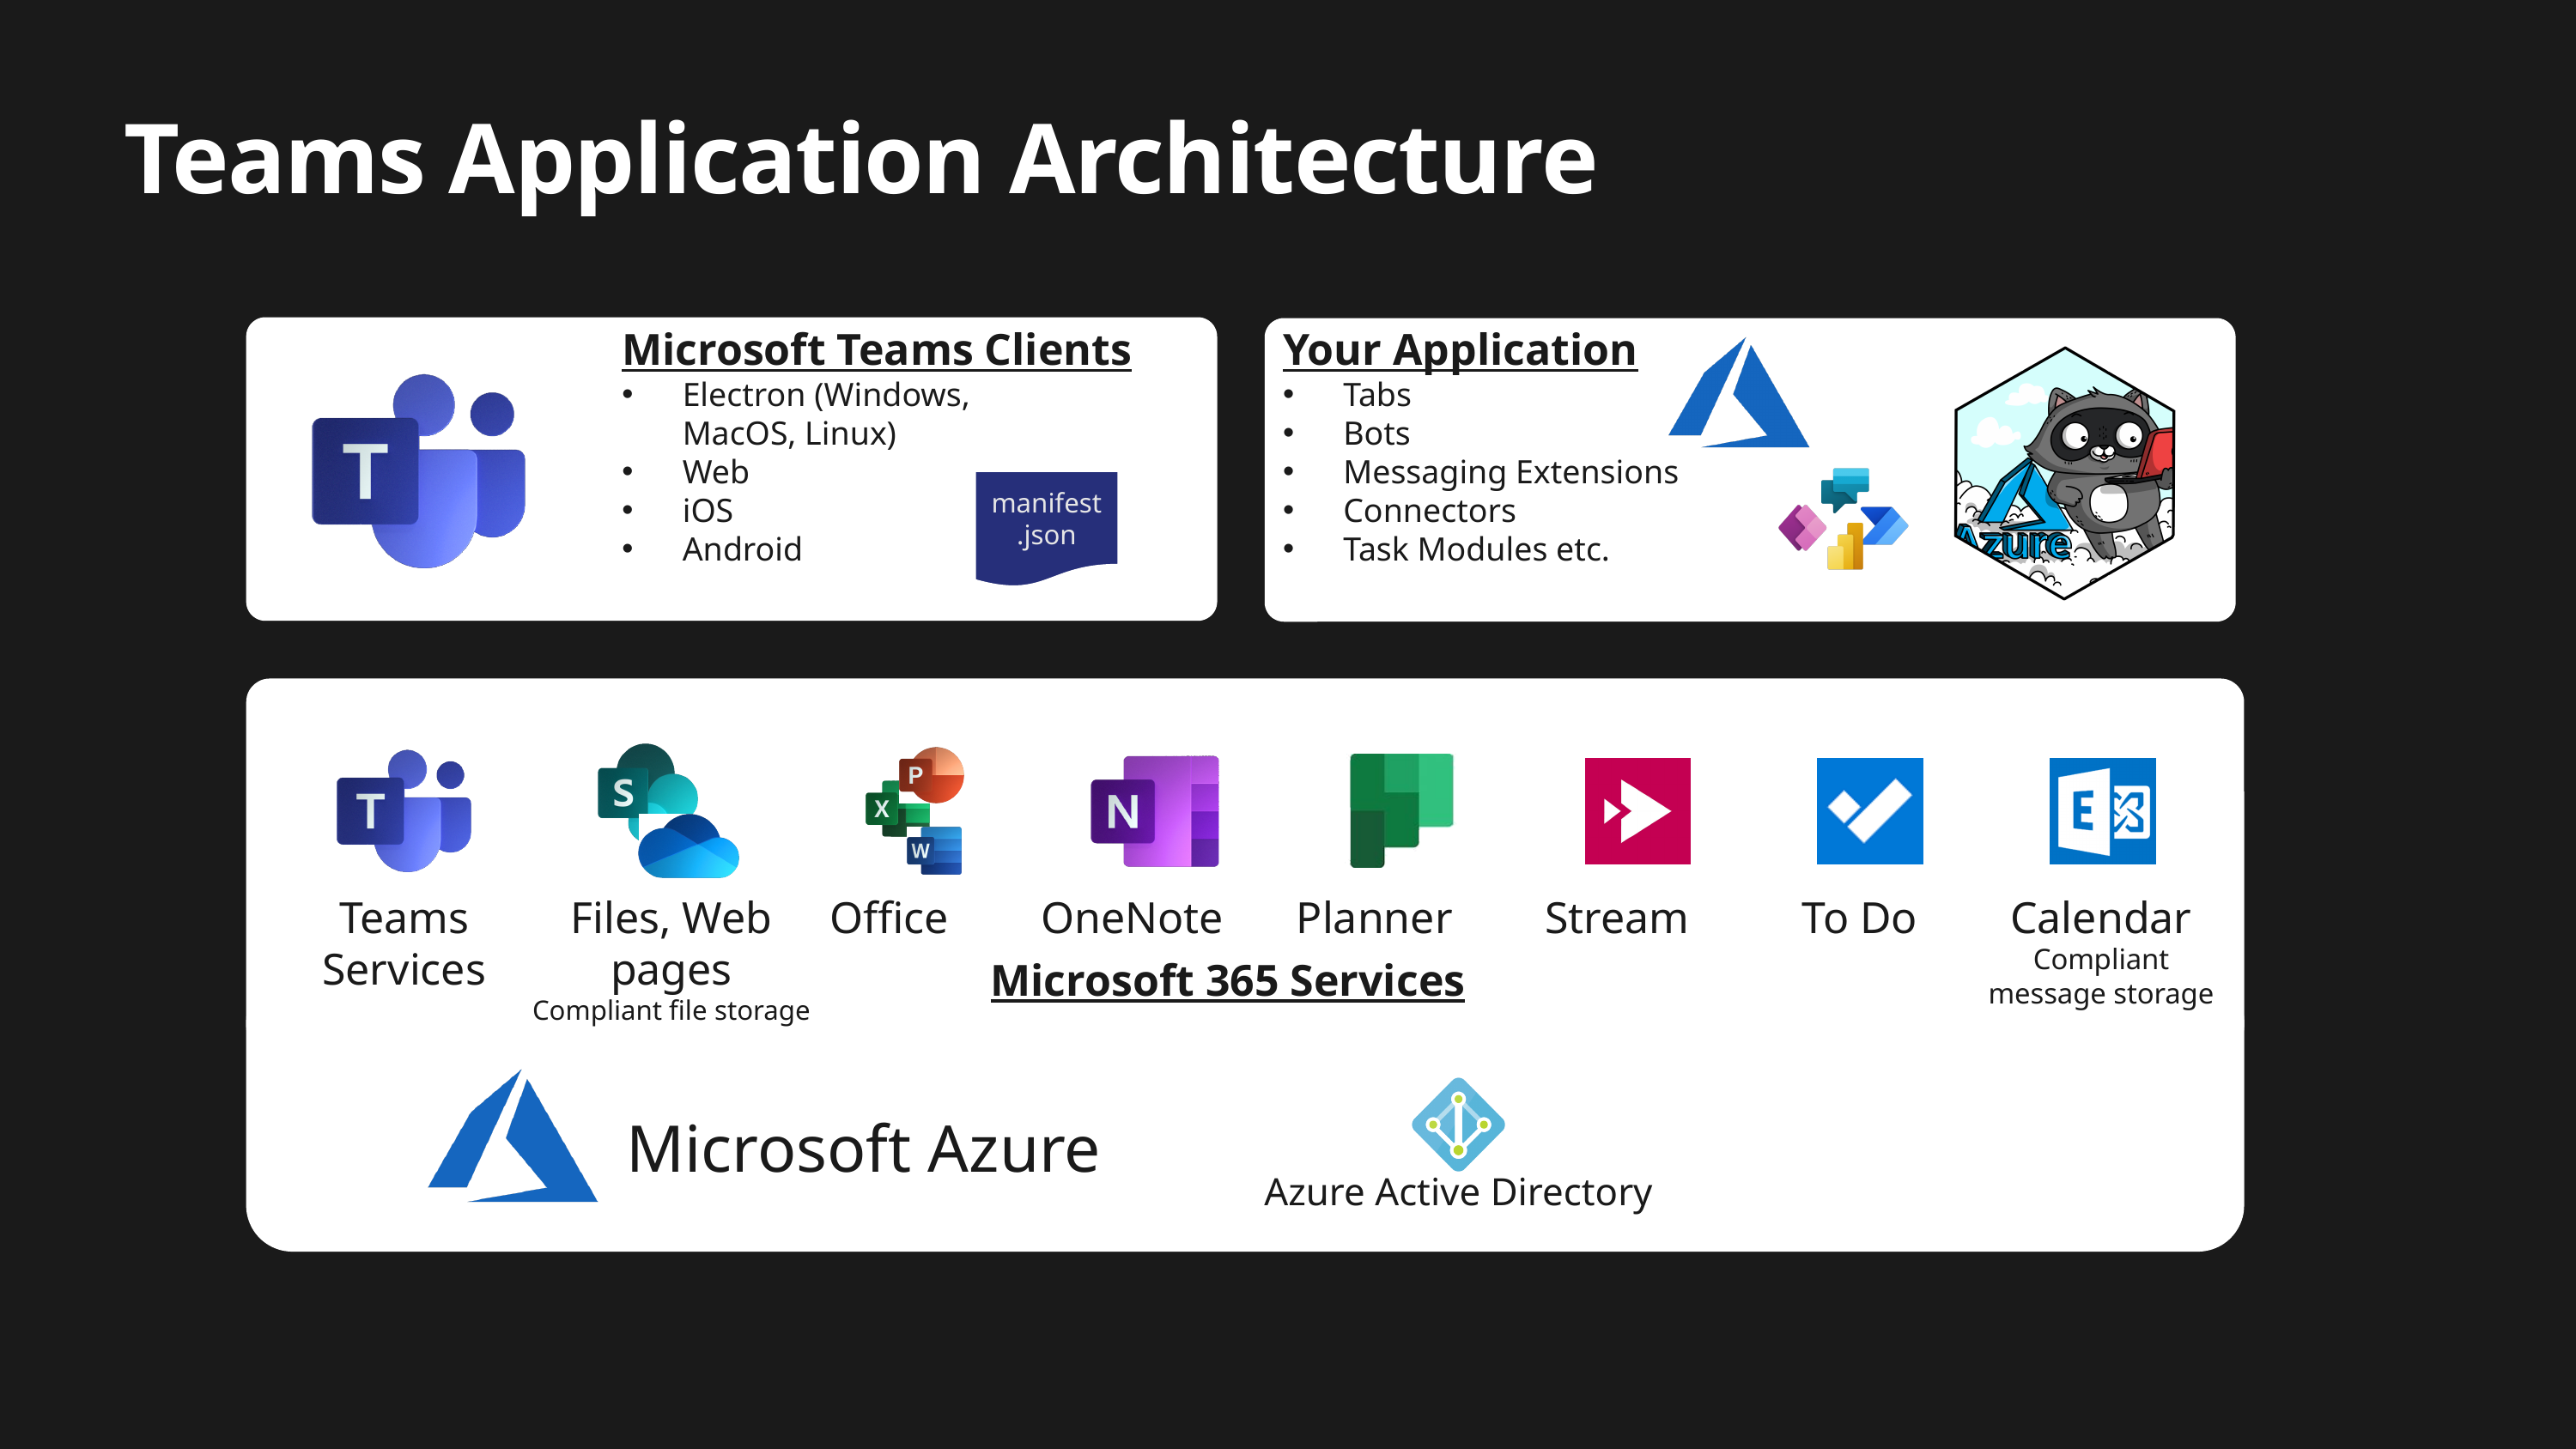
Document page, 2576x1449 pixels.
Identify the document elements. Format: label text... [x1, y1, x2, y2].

text_box manifest.json [974, 577, 1057, 587]
text_box Teams Services [290, 883, 513, 974]
text_box Planner [1261, 883, 1488, 936]
text_box Files, Web pages Compliant file storage [513, 883, 775, 974]
text_box OneNote [1018, 883, 1246, 936]
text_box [597, 743, 739, 879]
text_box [1264, 316, 2236, 622]
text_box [865, 747, 964, 875]
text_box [312, 316, 1163, 577]
text_box Microsoft 365 Services [764, 936, 1691, 974]
picture [1091, 755, 1219, 867]
picture [1345, 754, 1459, 868]
text_box [246, 317, 1218, 621]
title Teams Application Architecture [124, 96, 2452, 214]
text_box To Do [1747, 883, 1966, 949]
picture [1817, 758, 1923, 864]
text_box [246, 678, 2245, 974]
picture [2050, 758, 2156, 864]
text_box Stream [1504, 883, 1731, 949]
text_box Calendar Compliant message storage [1966, 883, 2236, 974]
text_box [246, 974, 2245, 1257]
picture [337, 749, 471, 872]
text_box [1778, 468, 1909, 571]
picture [1584, 758, 1692, 864]
picture [1625, 332, 1851, 452]
text_box Office [775, 883, 1003, 936]
